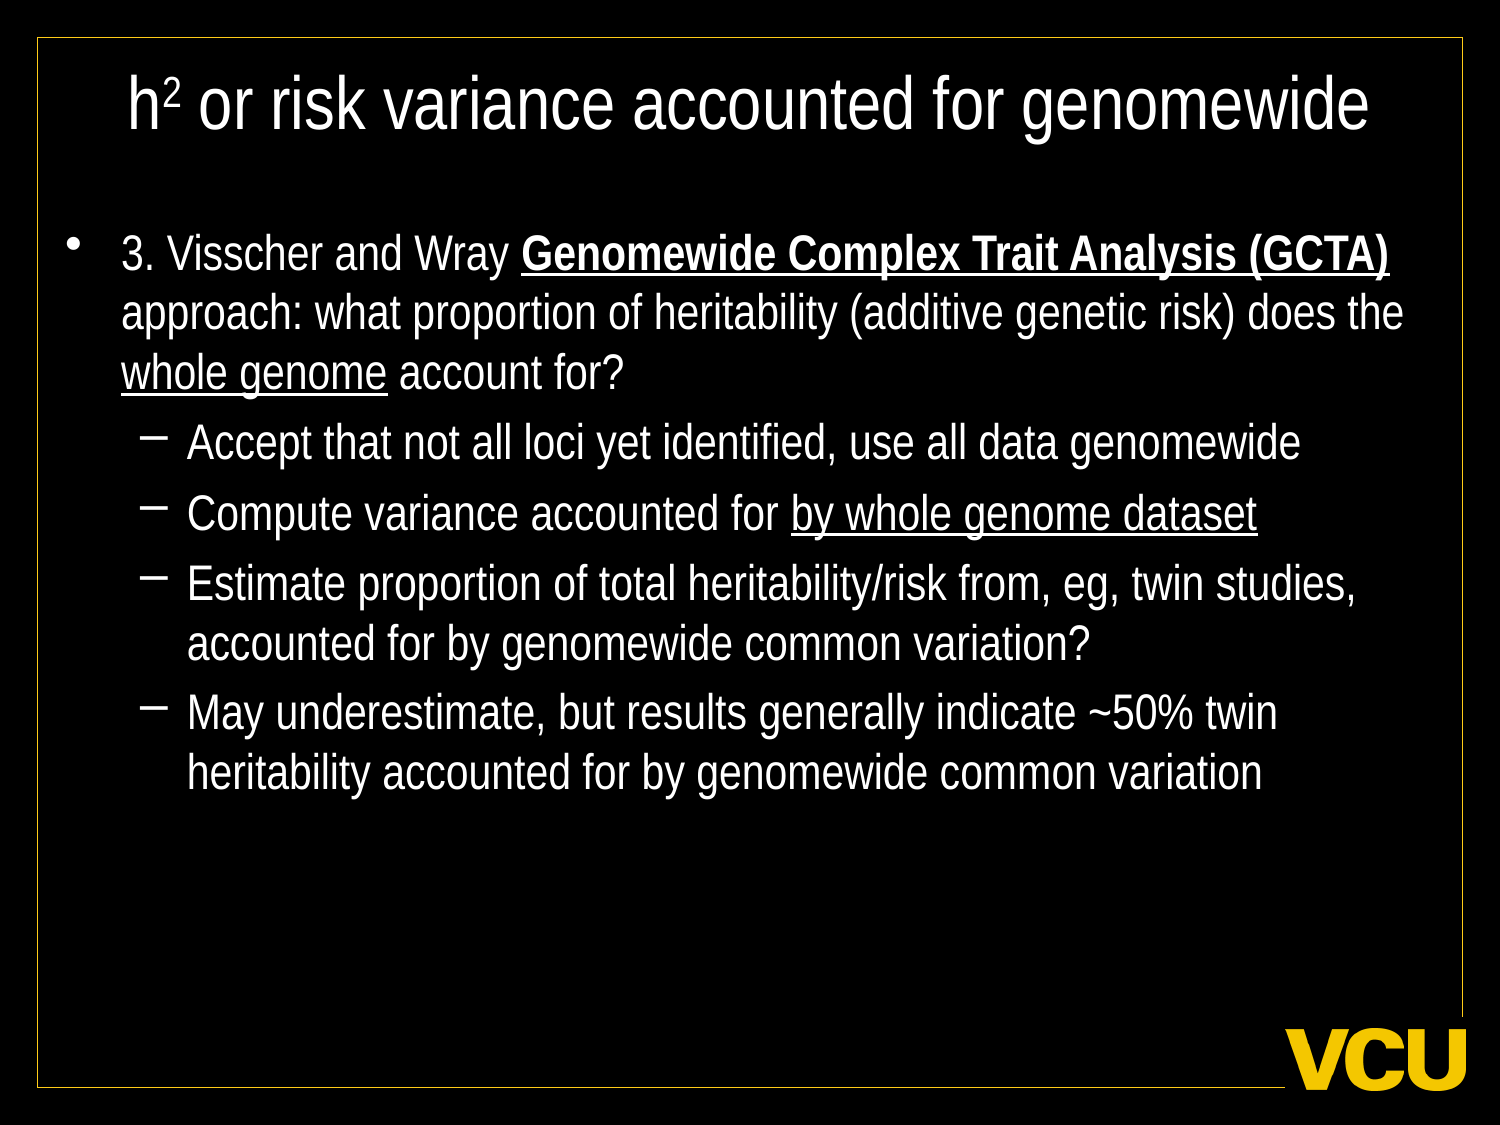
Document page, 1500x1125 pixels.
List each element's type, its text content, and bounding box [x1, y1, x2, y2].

list 3. Visscher and Wray Genomewide Complex Trait Analysis (GCTA) approach: what proportion of heritability (additive genetic risk) does the whole genome account for? Accept that not all loci yet identified, use all data genomewide Compute variance accounted for by whole genome dataset Estimate proportion of total heritability/risk from, eg, twin studies, accounted for by genomewide common variation? May underestimate, but results generally indicate ~50% twin heritability accounted for by genomewide common variation [50, 212, 1463, 988]
picture [1285, 1017, 1474, 1091]
title h2 or risk variance accounted for genomewide [75, 37, 1425, 163]
